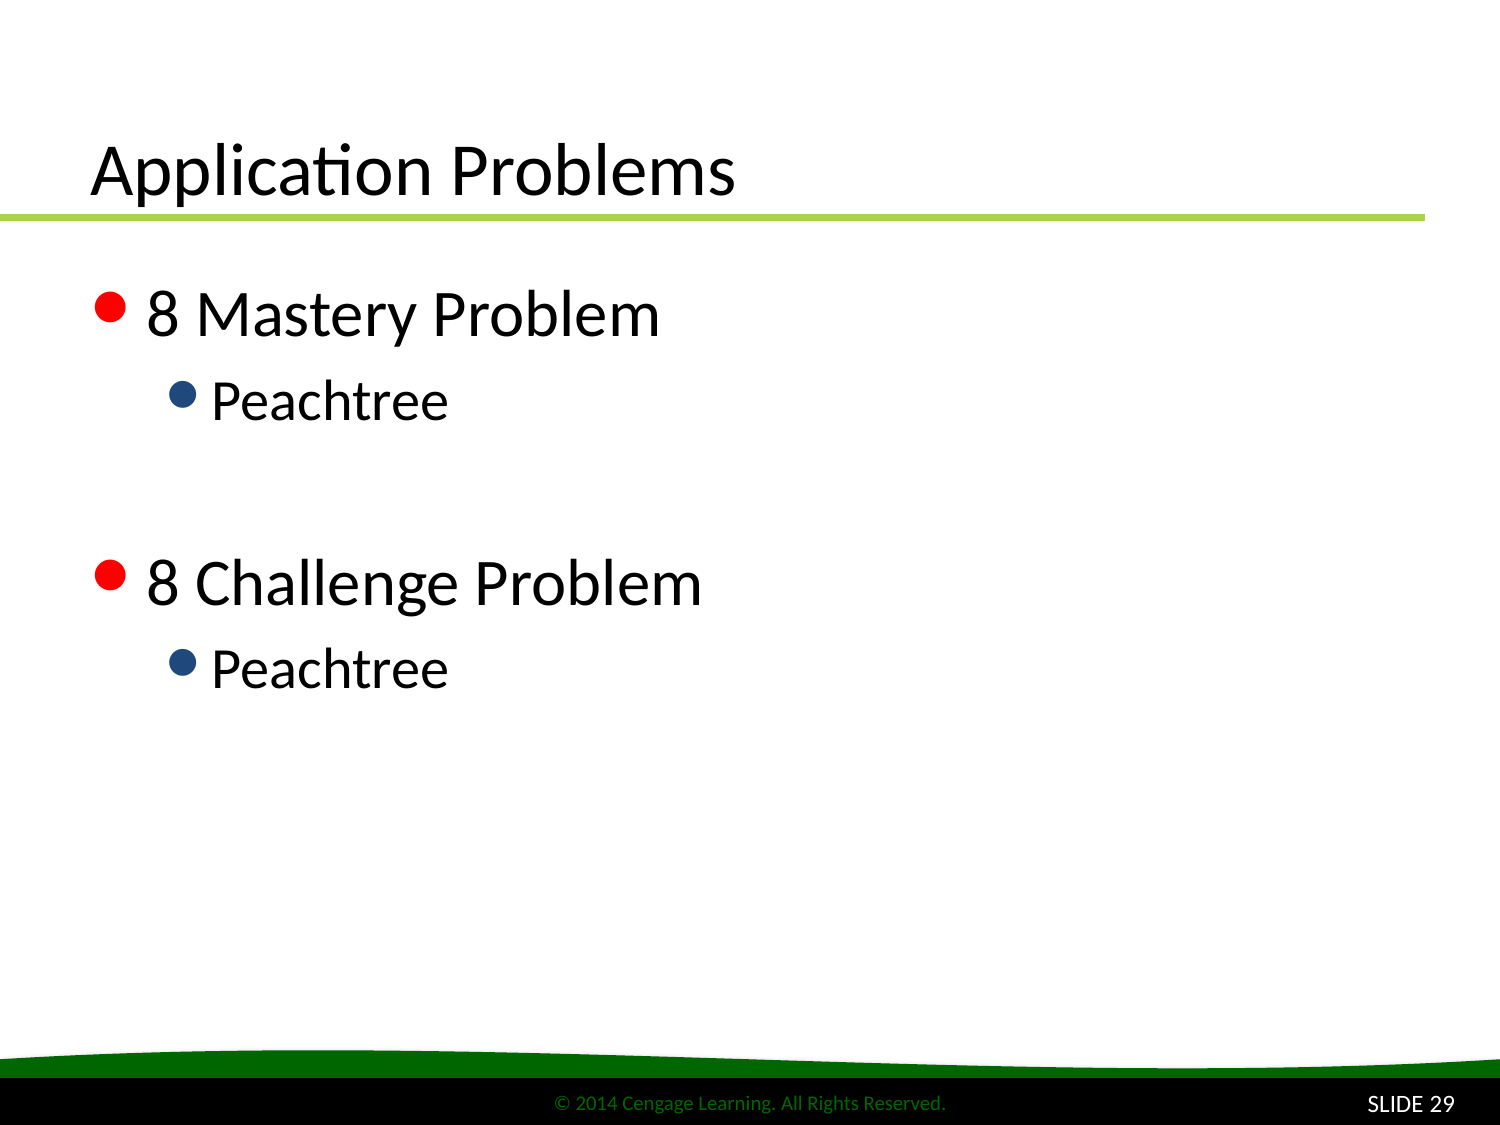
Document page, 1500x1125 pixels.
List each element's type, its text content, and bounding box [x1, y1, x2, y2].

slide_number SLIDE 29 [1170, 1080, 1470, 1125]
title Application Problems [75, 29, 1350, 218]
list 8 Mastery Problem Peachtree 8 Challenge Problem Peachtree [75, 262, 1425, 1005]
